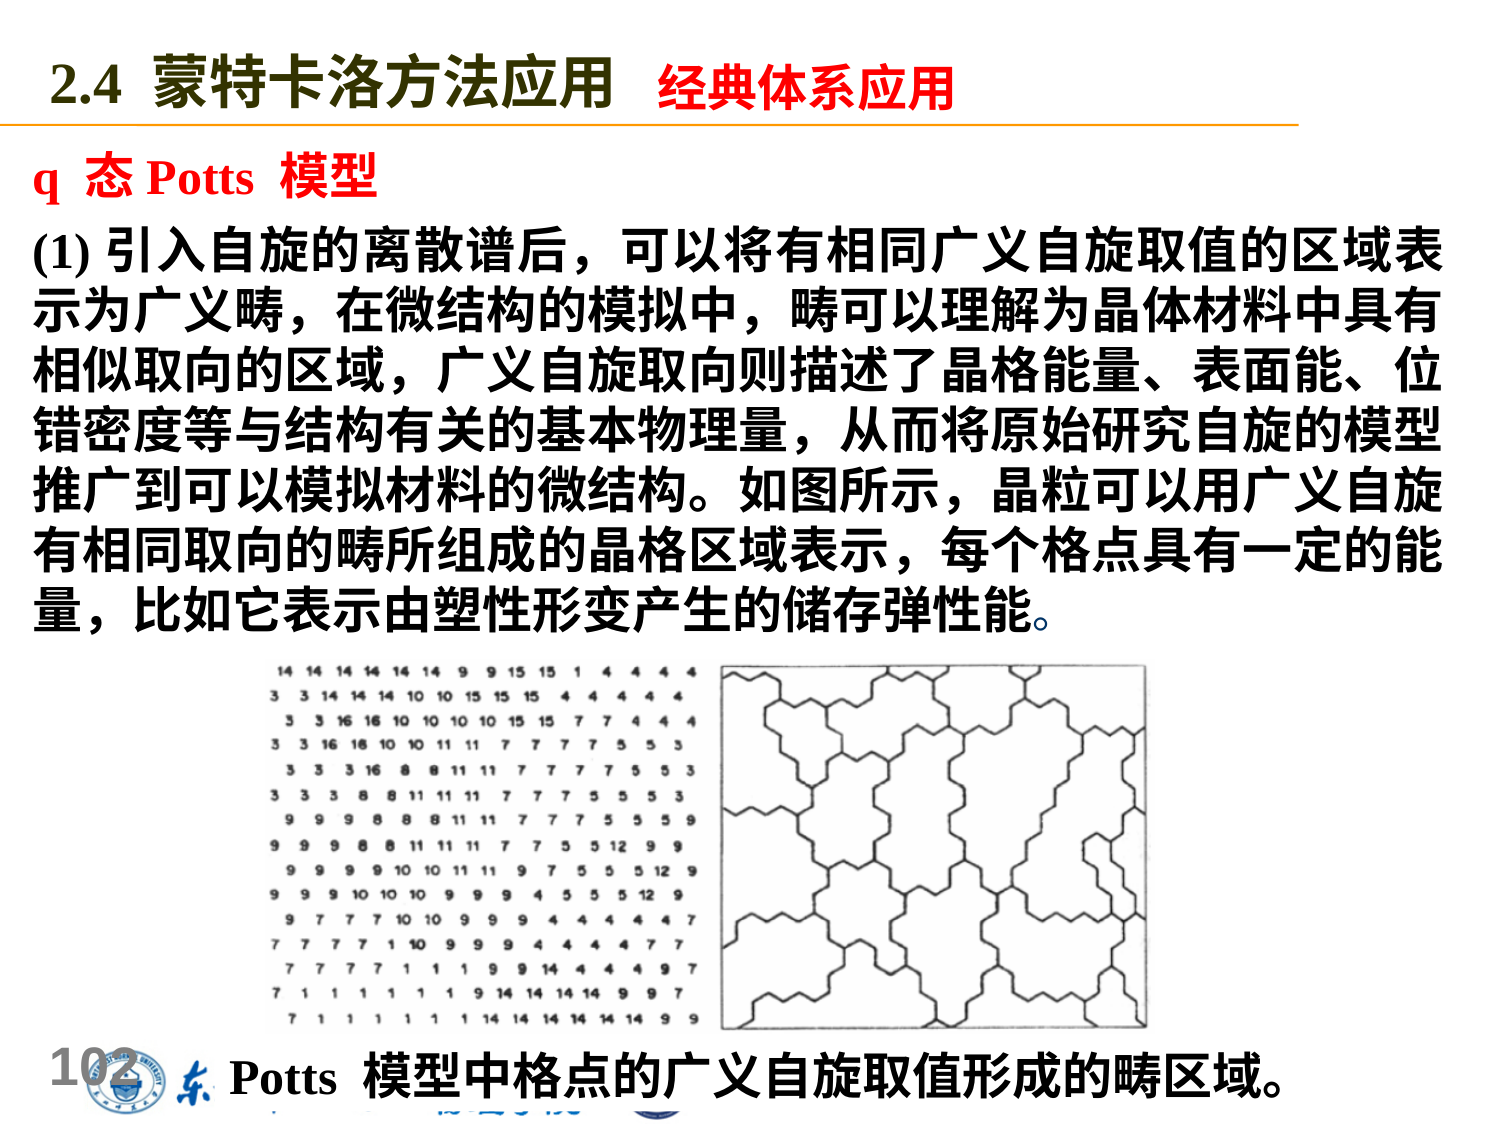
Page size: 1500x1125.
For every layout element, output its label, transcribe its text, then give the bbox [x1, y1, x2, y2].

text_box q 态Potts 模型 [17, 137, 1500, 213]
text_box 2.4 蒙特卡洛方法应用 [34, 37, 632, 123]
text_box (1)引入自旋的离散谱后，可以将有相同广义自旋取值的区域表示为广义畴，在微结构的模拟中，畴可以理解为晶体材料中具有相似取向的区域，广义自旋取向则描述了晶格能量、表面能、位错密度等与结构有关的基本物理量，从而将原始研究自旋的模型推广到可以模拟材料的微结构。如图所示，晶粒可以用广义自旋有相同取向的畴所组成的晶格区域表示，每个格点具有一定的能量，比如它表示由塑性形变产生的储存弹性能。 [17, 210, 1459, 646]
text_box Potts 模型中格点的广义自旋取值形成的畴区域。 [214, 1036, 1328, 1112]
picture [0, 0, 1500, 1125]
slide_number 102 [13, 1023, 176, 1105]
text_box 经典体系应用 [642, 49, 973, 124]
